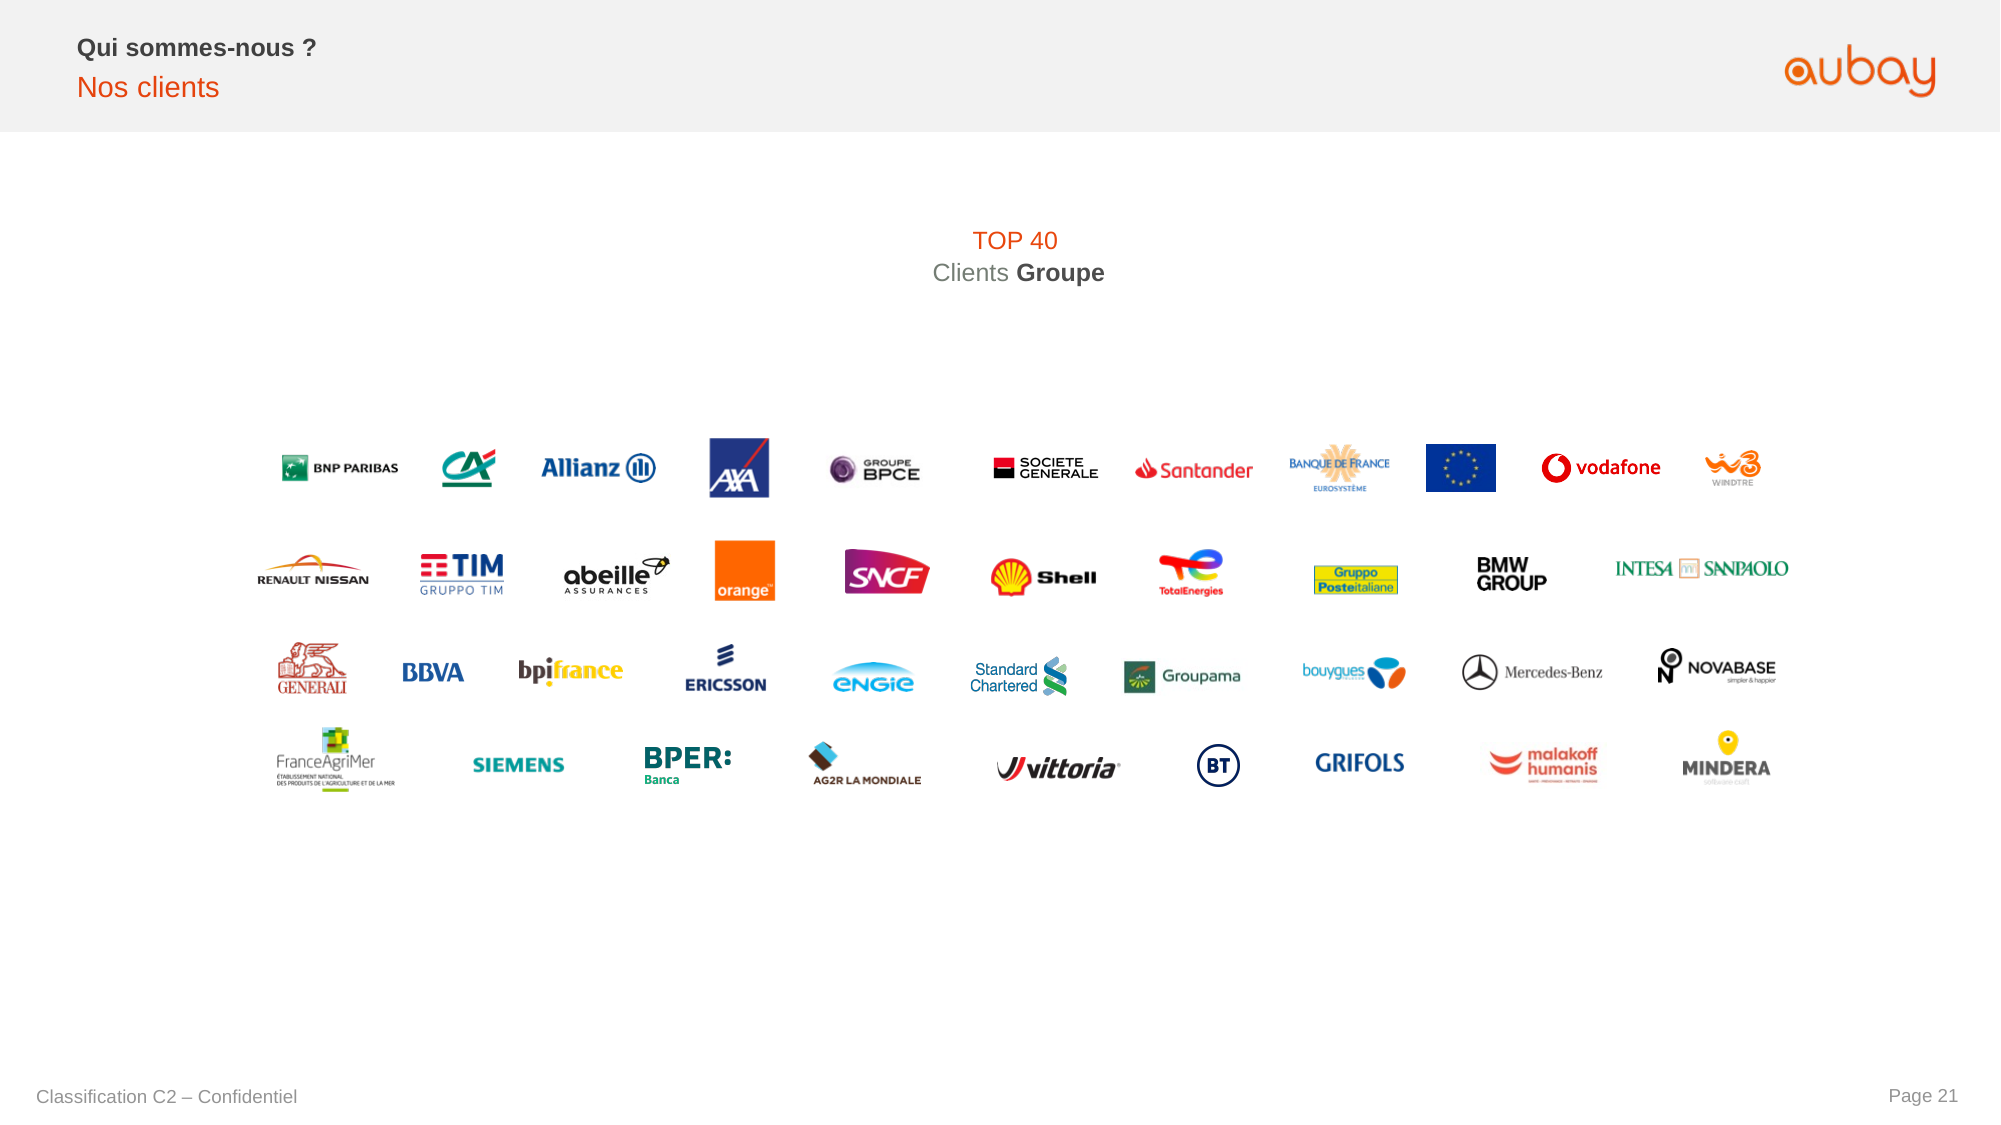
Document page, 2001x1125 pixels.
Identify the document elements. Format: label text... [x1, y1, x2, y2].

picture [1477, 557, 1547, 591]
list Qui sommes-nous ? [61, 33, 1720, 63]
picture [281, 452, 399, 484]
picture [707, 538, 783, 603]
picture [643, 747, 733, 786]
picture [830, 662, 917, 692]
picture [1302, 656, 1407, 690]
picture [439, 446, 496, 490]
picture [1289, 444, 1390, 492]
picture [1682, 730, 1771, 785]
picture [1426, 444, 1496, 492]
picture [541, 453, 656, 483]
picture [1480, 742, 1607, 789]
picture [1150, 540, 1232, 606]
picture [997, 757, 1121, 781]
picture [277, 727, 395, 792]
picture [1705, 450, 1761, 486]
picture [1197, 744, 1240, 787]
picture [563, 521, 671, 629]
picture [1135, 457, 1253, 479]
picture [402, 662, 465, 683]
picture [845, 549, 930, 594]
picture [1781, 26, 1939, 116]
picture [676, 644, 777, 701]
picture [1315, 752, 1405, 773]
picture [1658, 648, 1776, 684]
picture [277, 638, 348, 695]
picture [1461, 653, 1604, 691]
picture [808, 741, 921, 785]
picture [420, 554, 504, 595]
picture [257, 542, 369, 596]
picture [1121, 658, 1248, 696]
picture [470, 753, 568, 777]
picture [1532, 399, 1670, 537]
list Nos clients [61, 72, 1720, 103]
picture [1314, 538, 1398, 622]
picture [970, 656, 1067, 696]
picture [519, 657, 623, 687]
picture [993, 415, 1099, 522]
picture [1615, 558, 1789, 579]
picture [683, 423, 935, 513]
picture [983, 547, 1104, 608]
text_box TOP 40 Clients Groupe [675, 217, 1363, 295]
